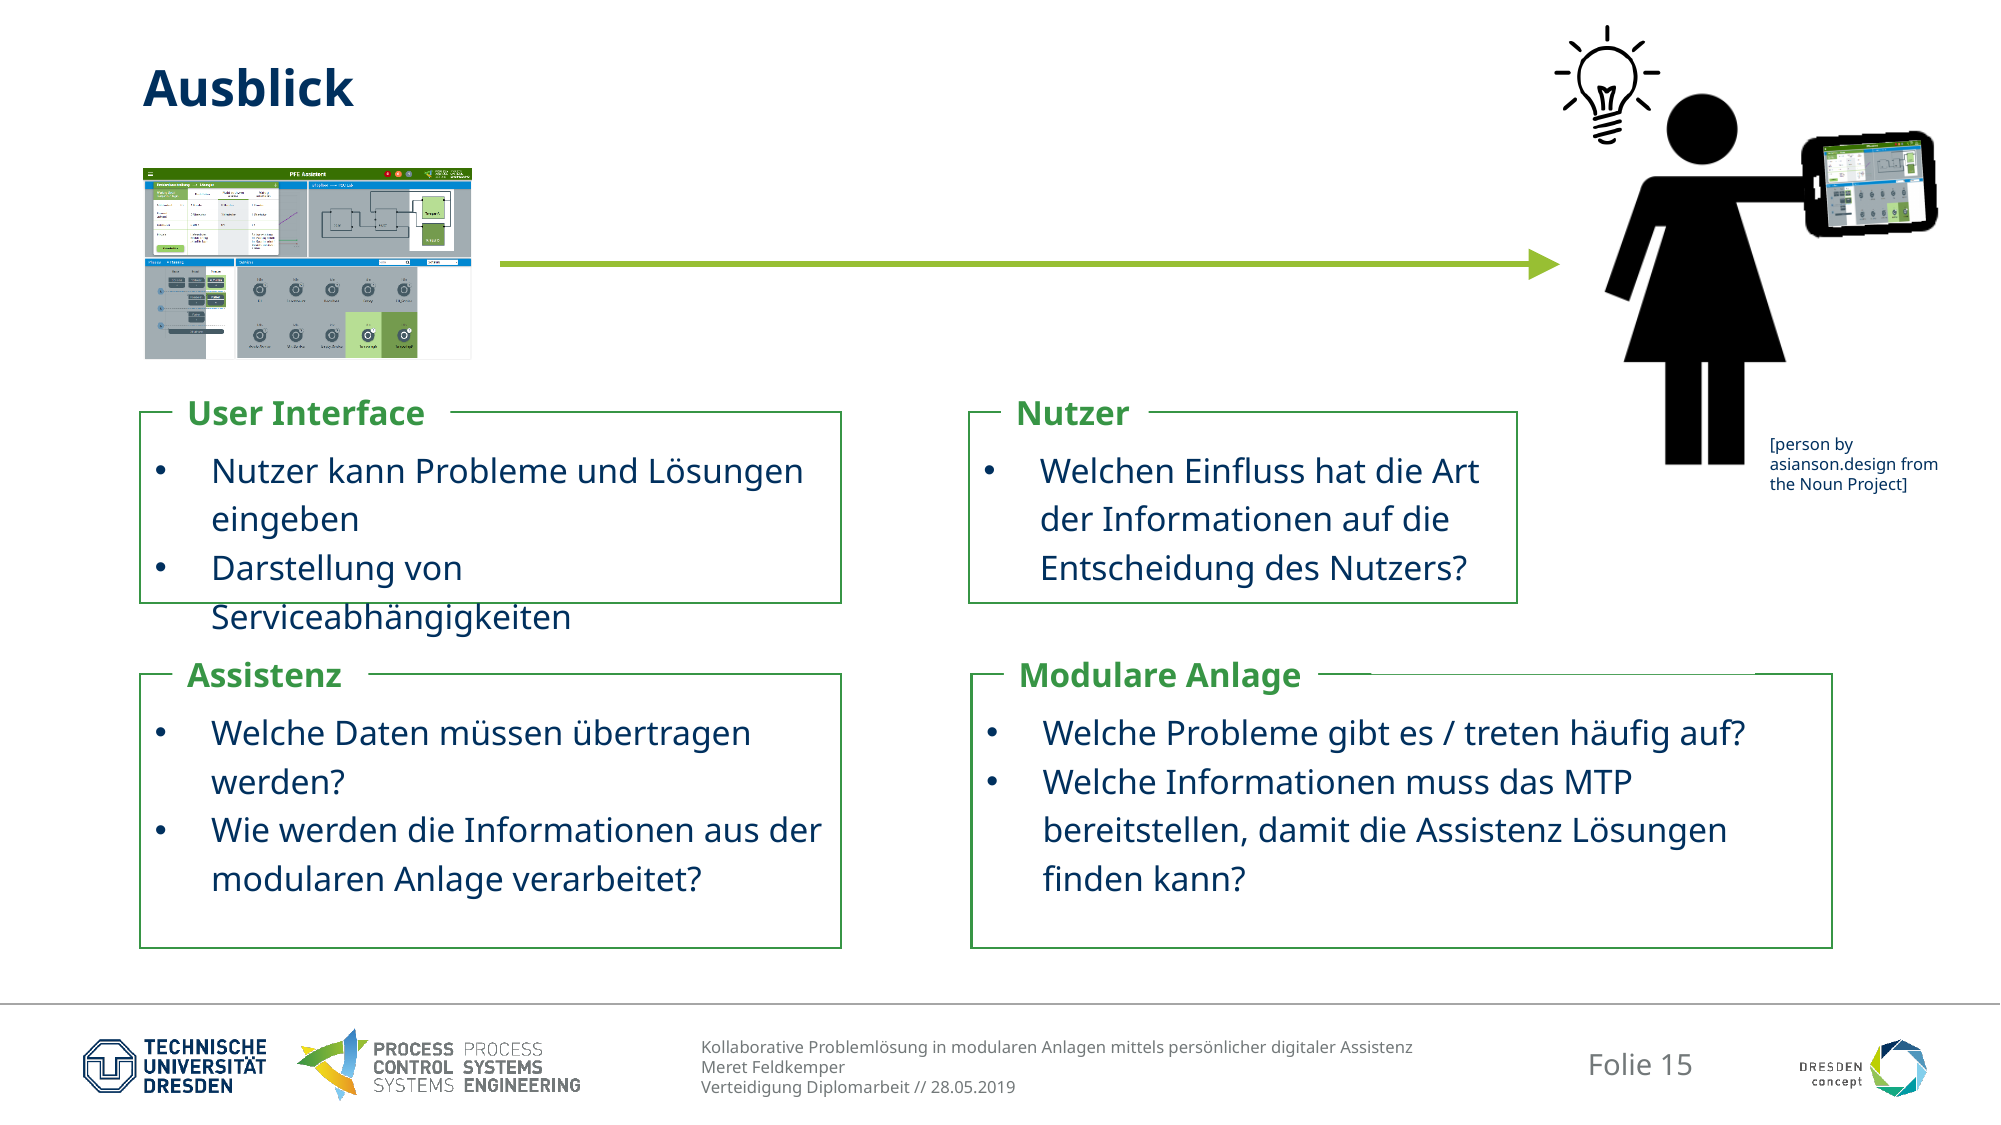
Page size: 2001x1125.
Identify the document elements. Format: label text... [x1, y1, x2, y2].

picture [297, 1028, 580, 1101]
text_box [1803, 117, 1937, 251]
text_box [968, 384, 1518, 603]
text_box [971, 646, 1833, 948]
picture [83, 1039, 266, 1093]
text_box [139, 646, 841, 948]
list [143, 168, 472, 360]
title Ausblick [143, 56, 1347, 169]
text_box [139, 384, 841, 603]
picture [1800, 1039, 1927, 1097]
picture [1347, 0, 2000, 710]
